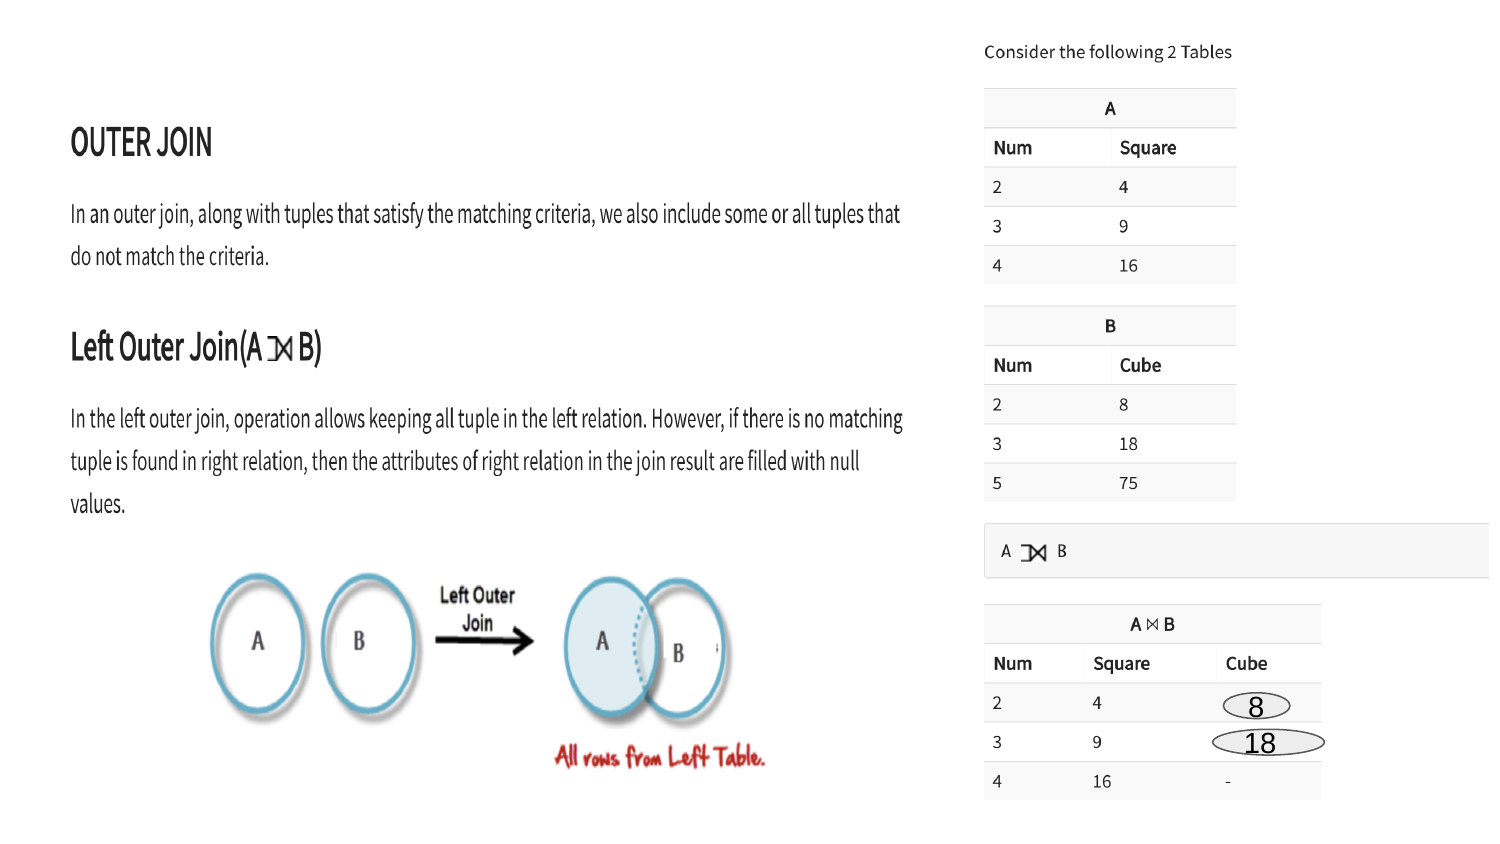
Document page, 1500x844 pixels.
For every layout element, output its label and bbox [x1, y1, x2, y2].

picture [18, 93, 929, 777]
picture [952, 24, 1489, 819]
